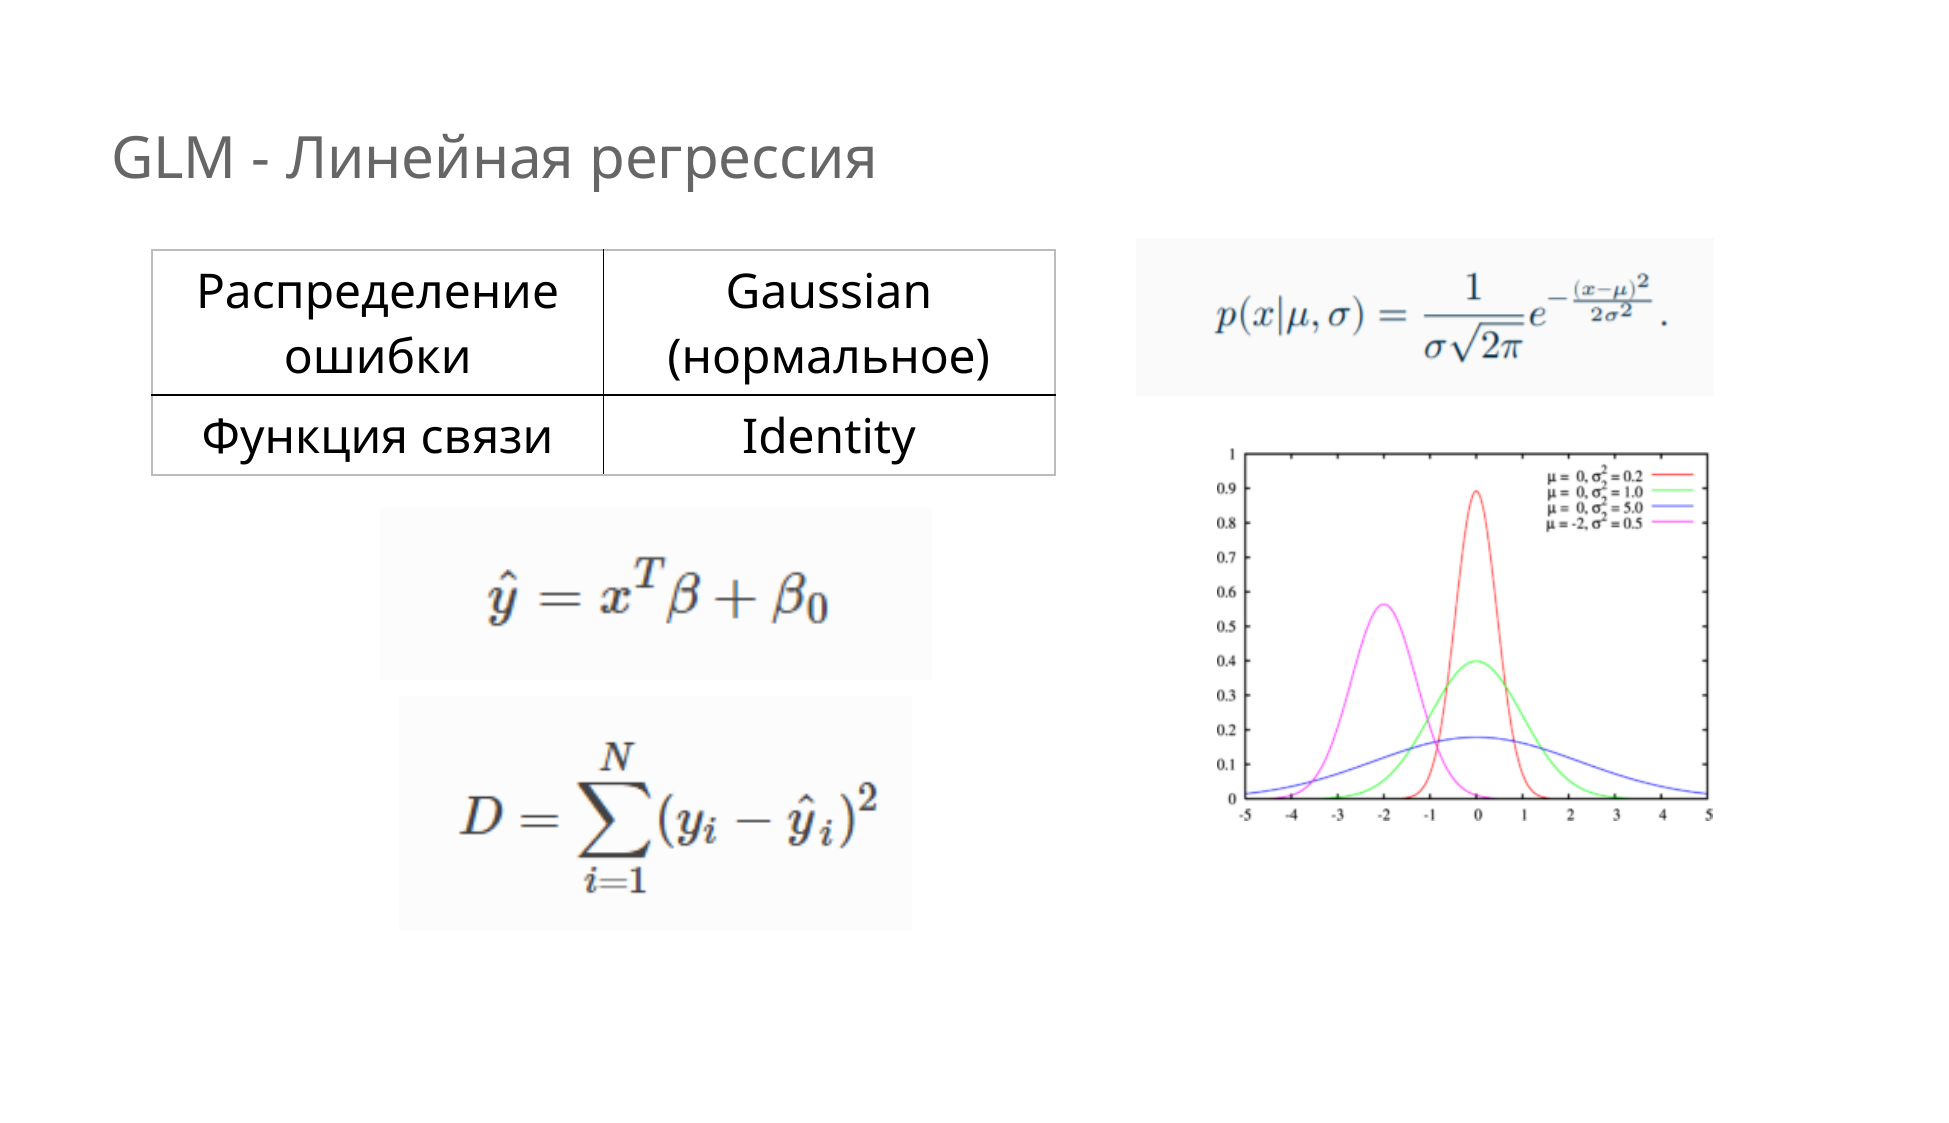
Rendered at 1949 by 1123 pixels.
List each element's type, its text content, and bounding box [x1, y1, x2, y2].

table_header Распределение ошибки [153, 251, 603, 394]
picture [1136, 238, 1715, 396]
table_cell Identity [604, 396, 1054, 474]
table_cell Функция связи [153, 396, 603, 474]
picture [1217, 448, 1713, 821]
picture [379, 506, 932, 680]
table_header Gaussian (нормальное) [604, 251, 1054, 394]
title GLM - Линейная регрессия [96, 113, 1504, 208]
picture [399, 695, 912, 932]
